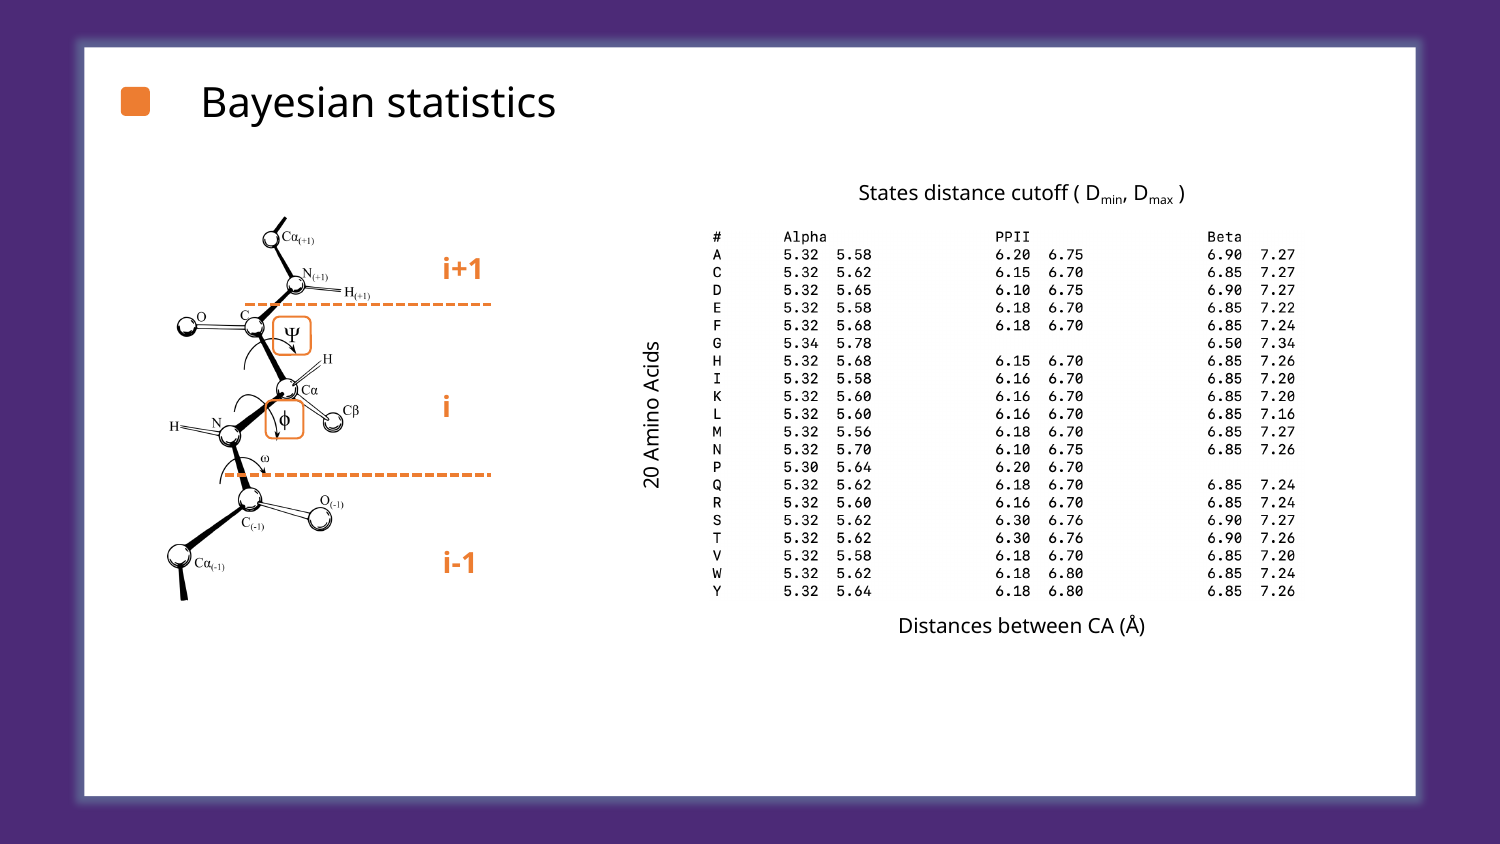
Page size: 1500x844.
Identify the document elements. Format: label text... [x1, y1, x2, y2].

text_box 20 Amino Acids [625, 154, 676, 677]
text_box States distance cutoff ( Dmin, Dmax ) [761, 164, 1283, 222]
text_box i-1 [427, 537, 578, 588]
text_box Bayesian statistics [185, 61, 773, 141]
text_box i+1 [427, 243, 578, 293]
text_box [120, 86, 150, 116]
text_box Distances between CA (Å) [761, 609, 1283, 651]
picture [167, 216, 370, 601]
text_box [82, 45, 1418, 798]
text_box i [427, 381, 578, 432]
picture [708, 230, 1305, 601]
